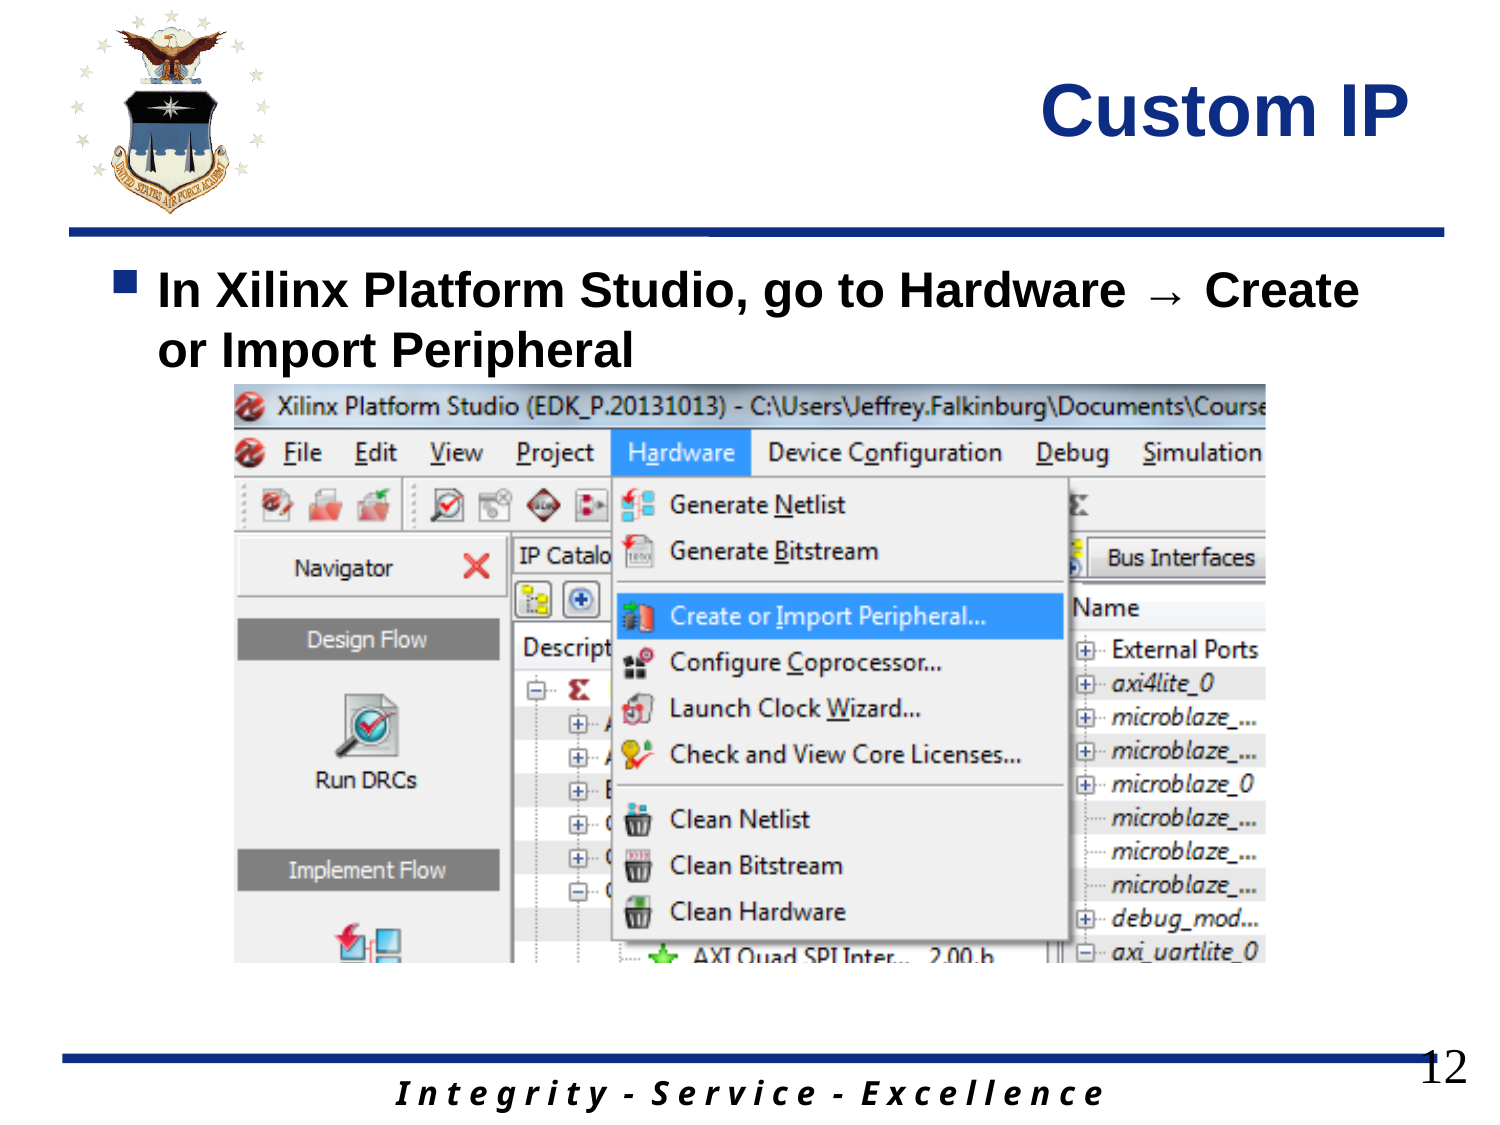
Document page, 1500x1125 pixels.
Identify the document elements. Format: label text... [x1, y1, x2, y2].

picture [233, 384, 1266, 963]
list In Xilinx Platform Studio, go to Hardware → Create or Import Peripheral [95, 249, 1430, 960]
picture [63, 0, 275, 222]
slide_number 12 [1133, 1025, 1484, 1105]
title Custom IP [313, 12, 1427, 201]
